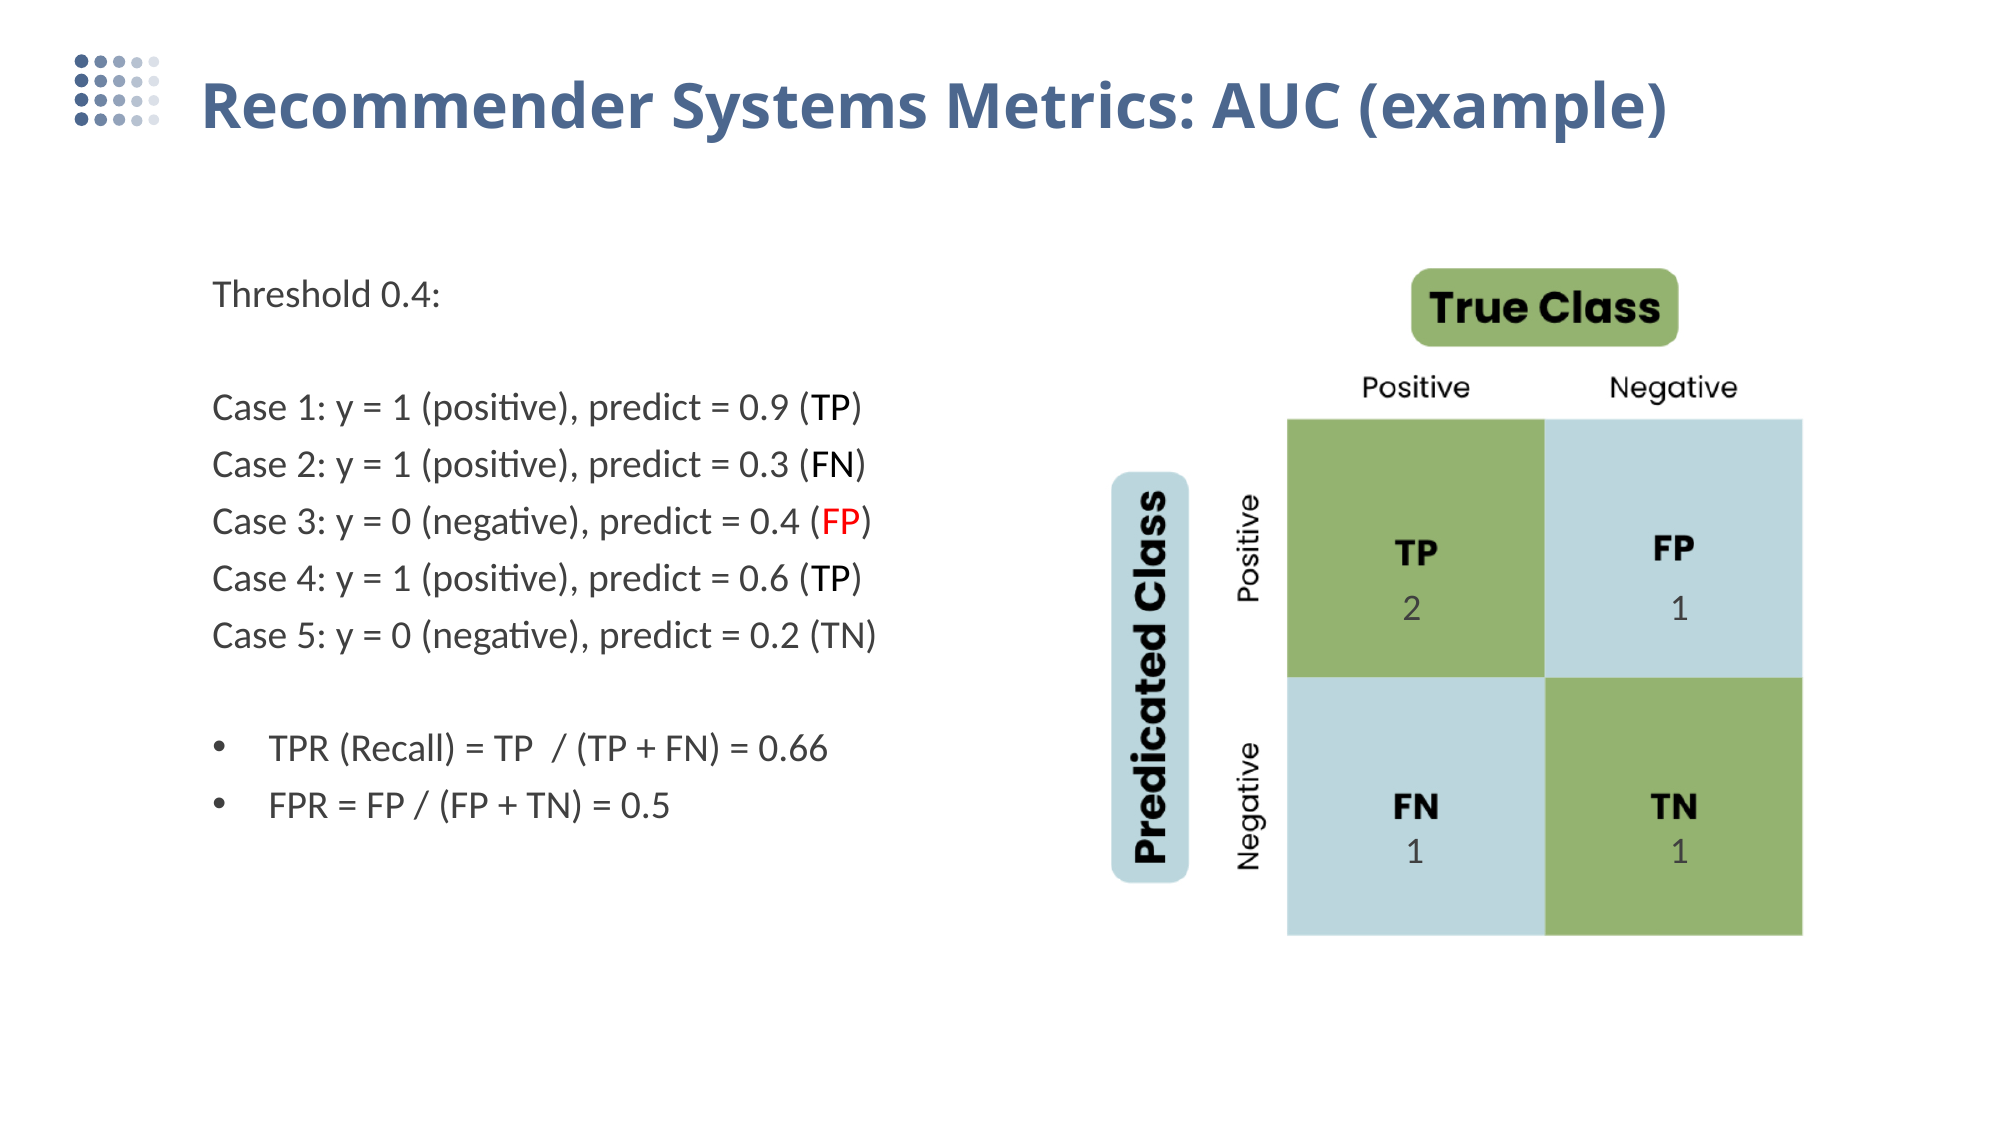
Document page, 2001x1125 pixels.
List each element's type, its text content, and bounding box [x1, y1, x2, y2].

text_box Threshold 0.4: Case 1: y = 1 (positive), predict = 0.9 (TP) Case 2: y = 1 (positive), predict = 0.3 (FN) Case 3: y = 0 (negative), predict = 0.4 (FP) Case 4: y = 1 (positive), predict = 0.6 (TP) Case 5: y = 0 (negative), predict = 0.2 (TN) TPR (Recall) = TP / (TP + FN) = 0.66 FPR = FP / (FP + TN) = 0.5 [100, 248, 991, 1008]
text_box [74, 15, 1821, 153]
picture [1062, 249, 1934, 963]
